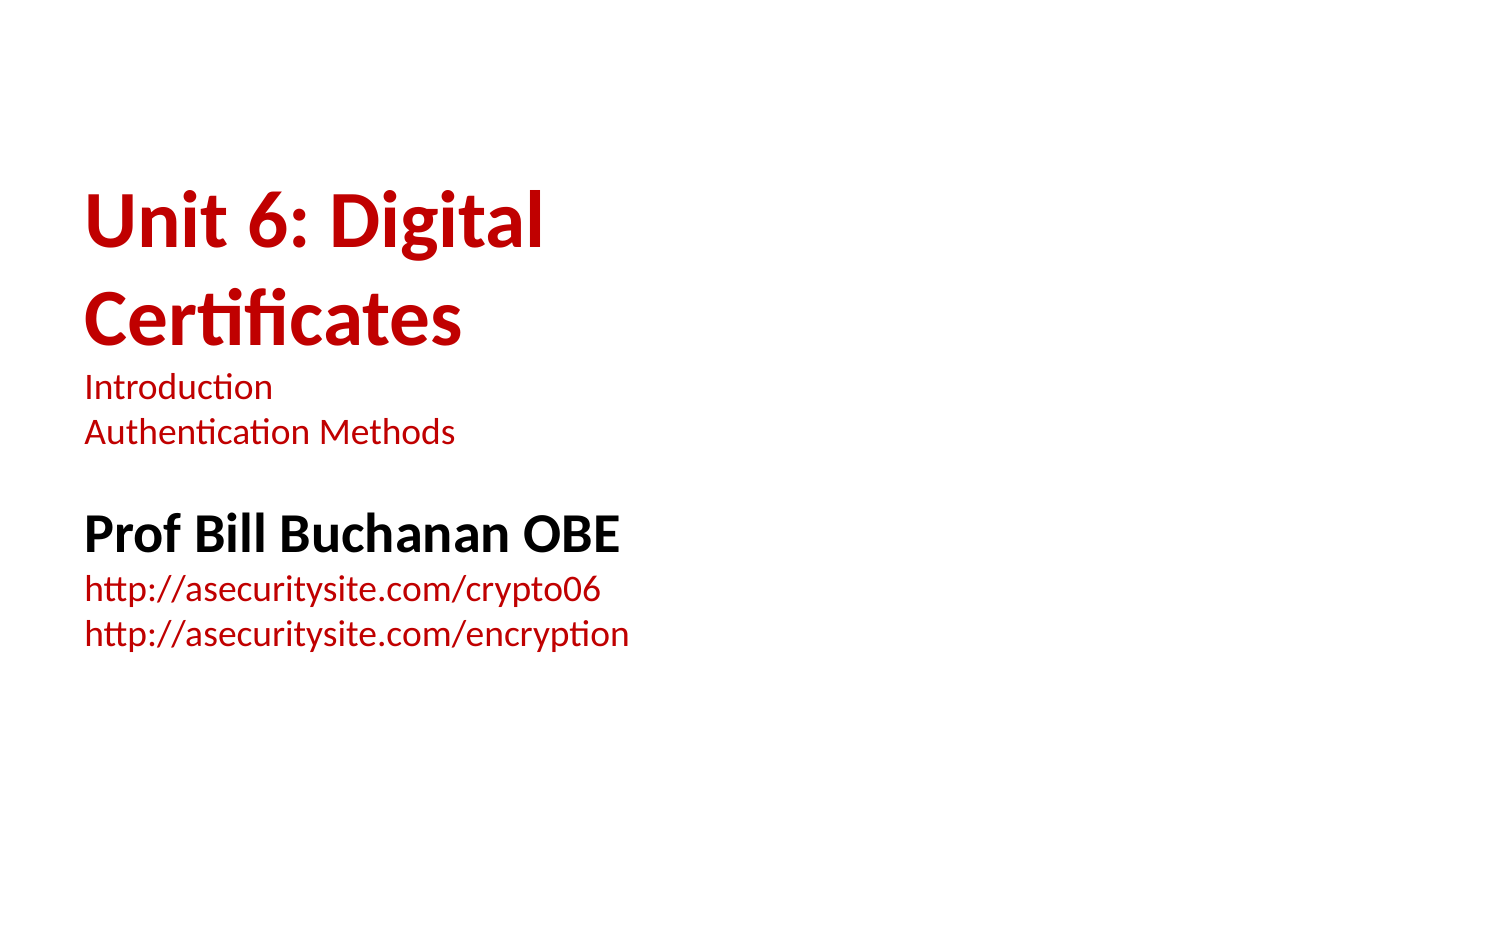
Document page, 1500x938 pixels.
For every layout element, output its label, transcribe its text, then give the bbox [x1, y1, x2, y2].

title Unit 6: Digital Certificates Introduction Authentication Methods Prof Bill Buchanan OBE http://asecuritysite.com/crypto06 http://asecuritysite.com/encryption [76, 50, 952, 816]
